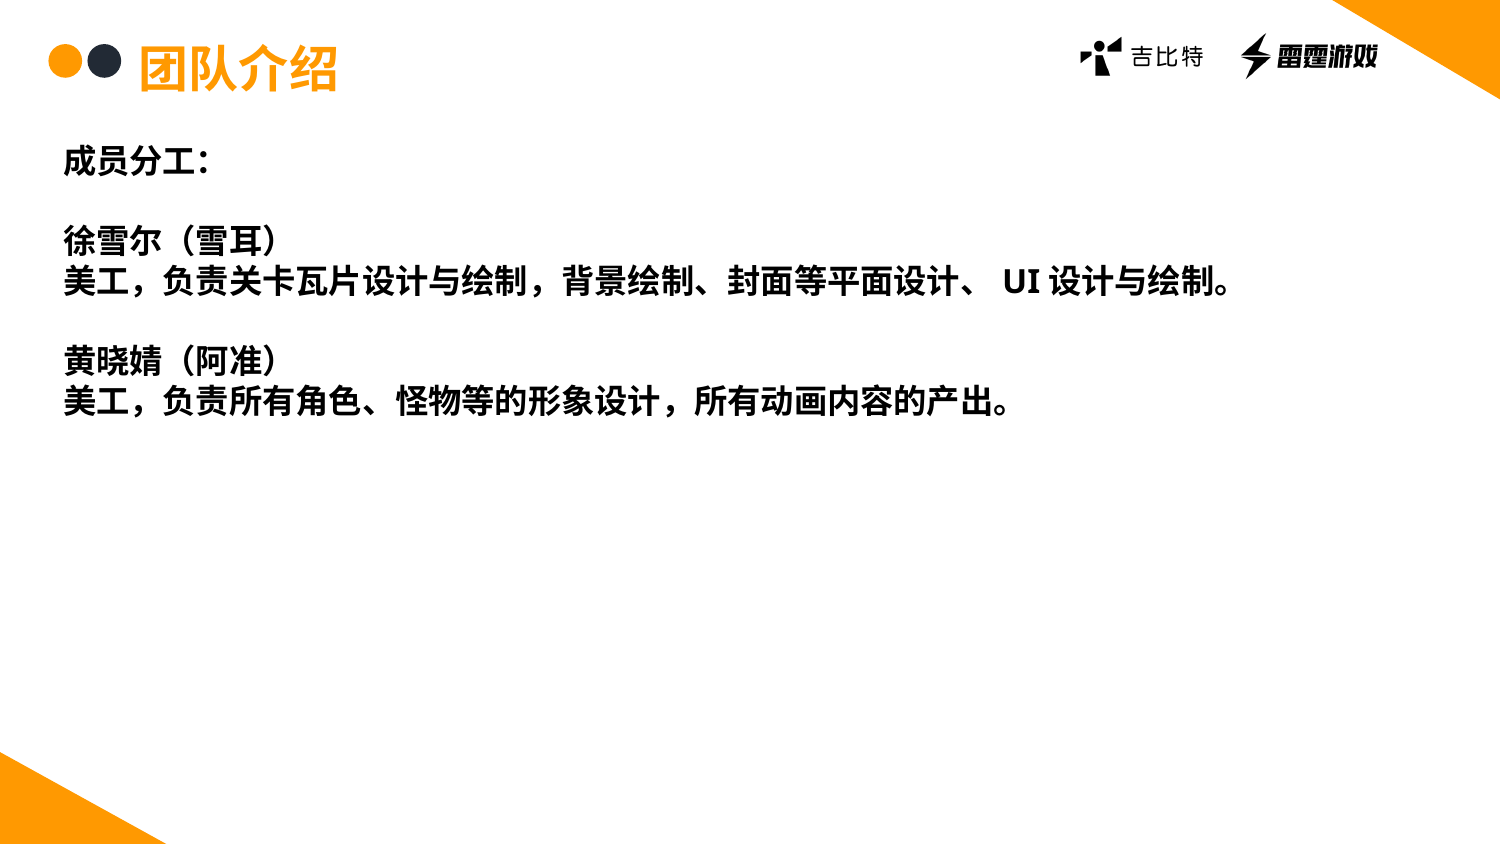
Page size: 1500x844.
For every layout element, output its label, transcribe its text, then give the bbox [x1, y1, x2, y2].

picture [1065, 28, 1393, 84]
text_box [39, 7, 439, 97]
text_box 成员分工： 徐雪尔（雪耳） 美工，负责关卡瓦片设计与绘制，背景绘制、封面等平面设计、UI设计与绘制。 黄晓婧（阿准） 美工，负责所有角色、怪物等的形象设计，所有动画内容的产出。 [48, 133, 1461, 508]
